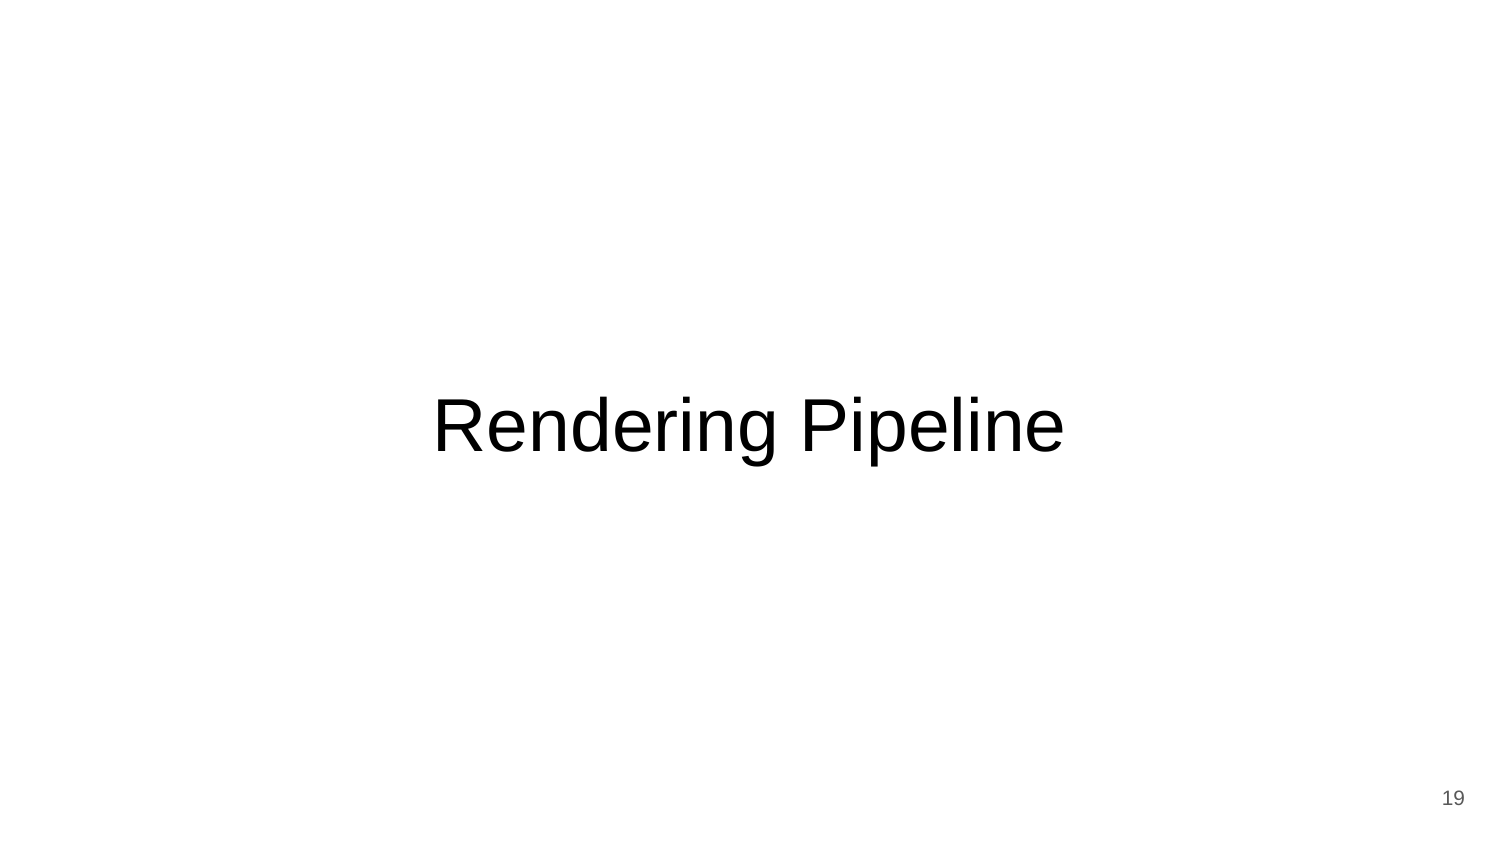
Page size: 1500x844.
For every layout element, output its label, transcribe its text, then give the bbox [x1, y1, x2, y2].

slide_number ‹#› [1389, 764, 1480, 830]
title Rendering Pipeline [51, 352, 1449, 491]
